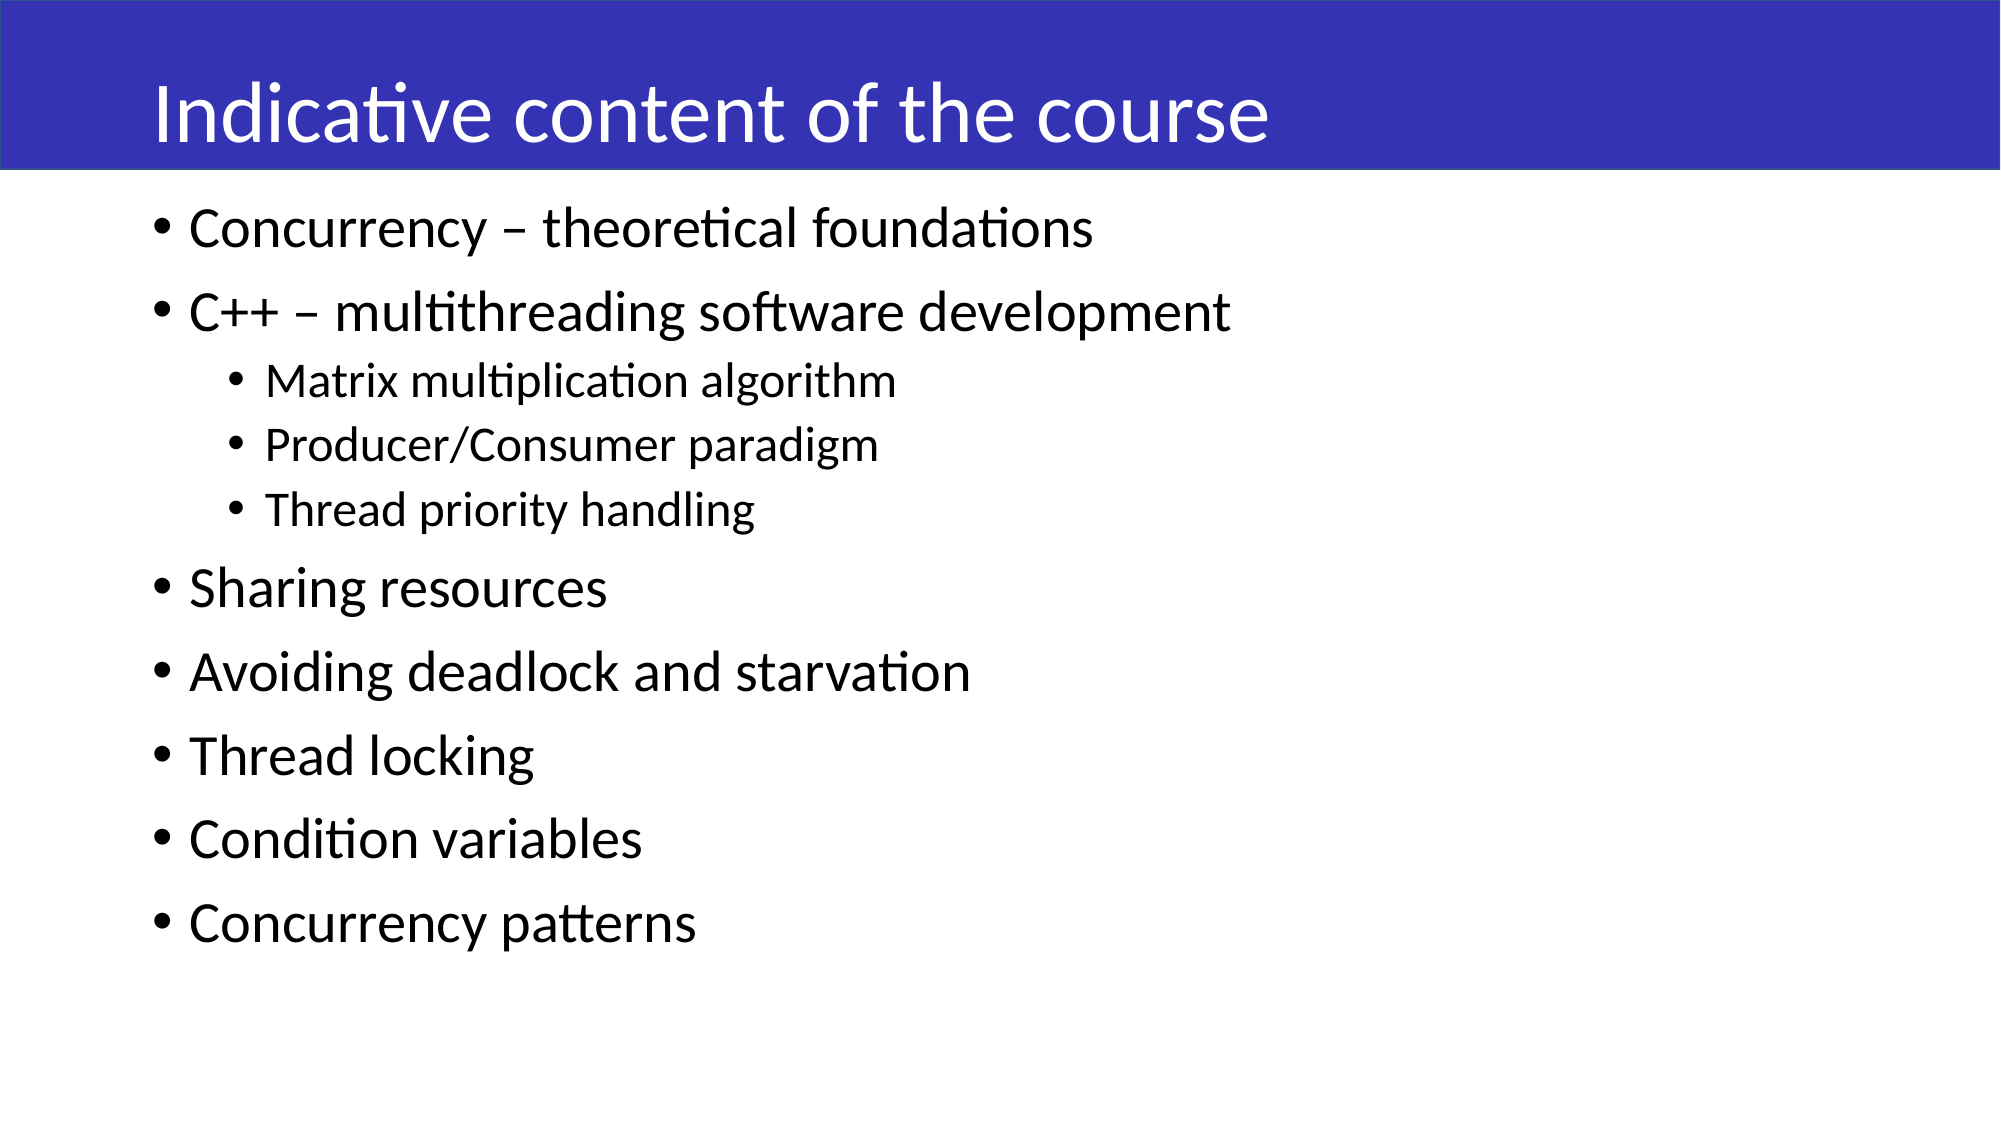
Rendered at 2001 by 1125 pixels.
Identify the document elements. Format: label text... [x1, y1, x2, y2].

list Concurrency – theoretical foundations C++ – multithreading software development Matrix multiplication algorithm Producer/Consumer paradigm Thread priority handling Sharing resources Avoiding deadlock and starvation Thread locking Condition variables Concurrency patterns [137, 189, 1863, 1014]
title Indicative content of the course [137, 59, 1863, 170]
